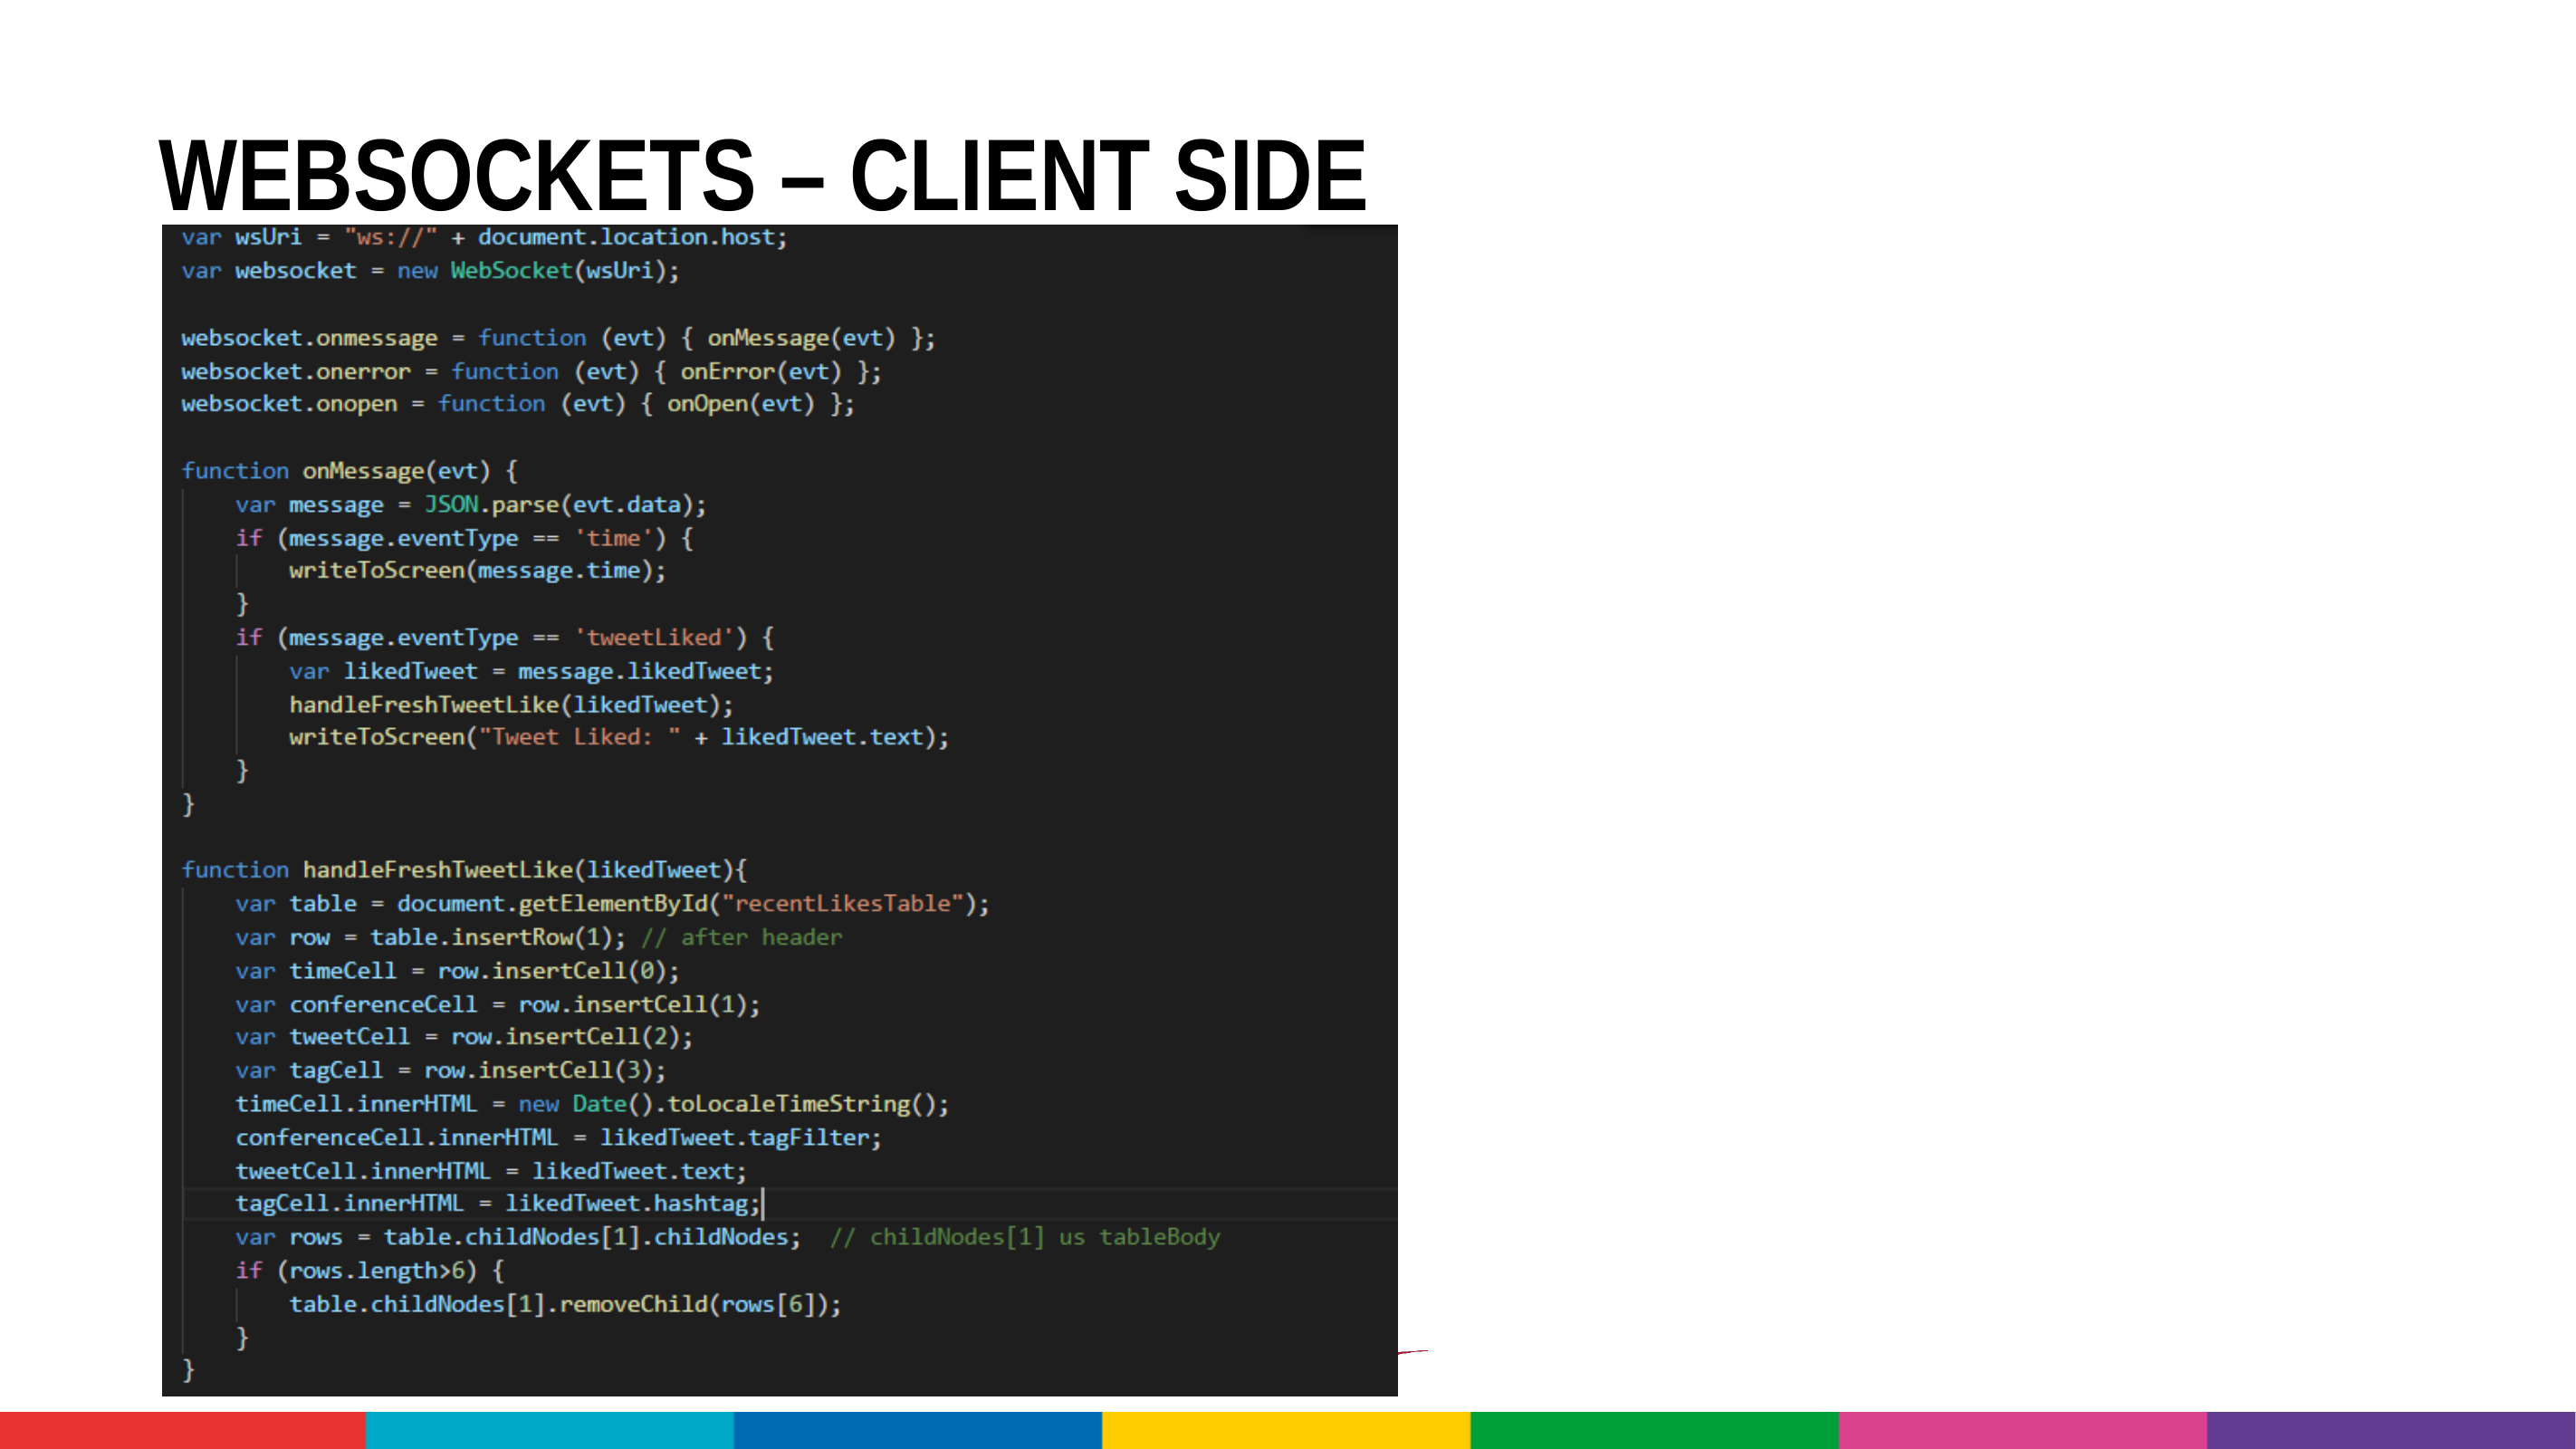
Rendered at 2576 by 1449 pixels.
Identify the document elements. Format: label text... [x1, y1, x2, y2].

picture [162, 225, 1428, 1396]
picture [735, 1412, 2576, 1449]
title Websockets – Client side [145, 125, 2059, 326]
picture [0, 1412, 733, 1449]
